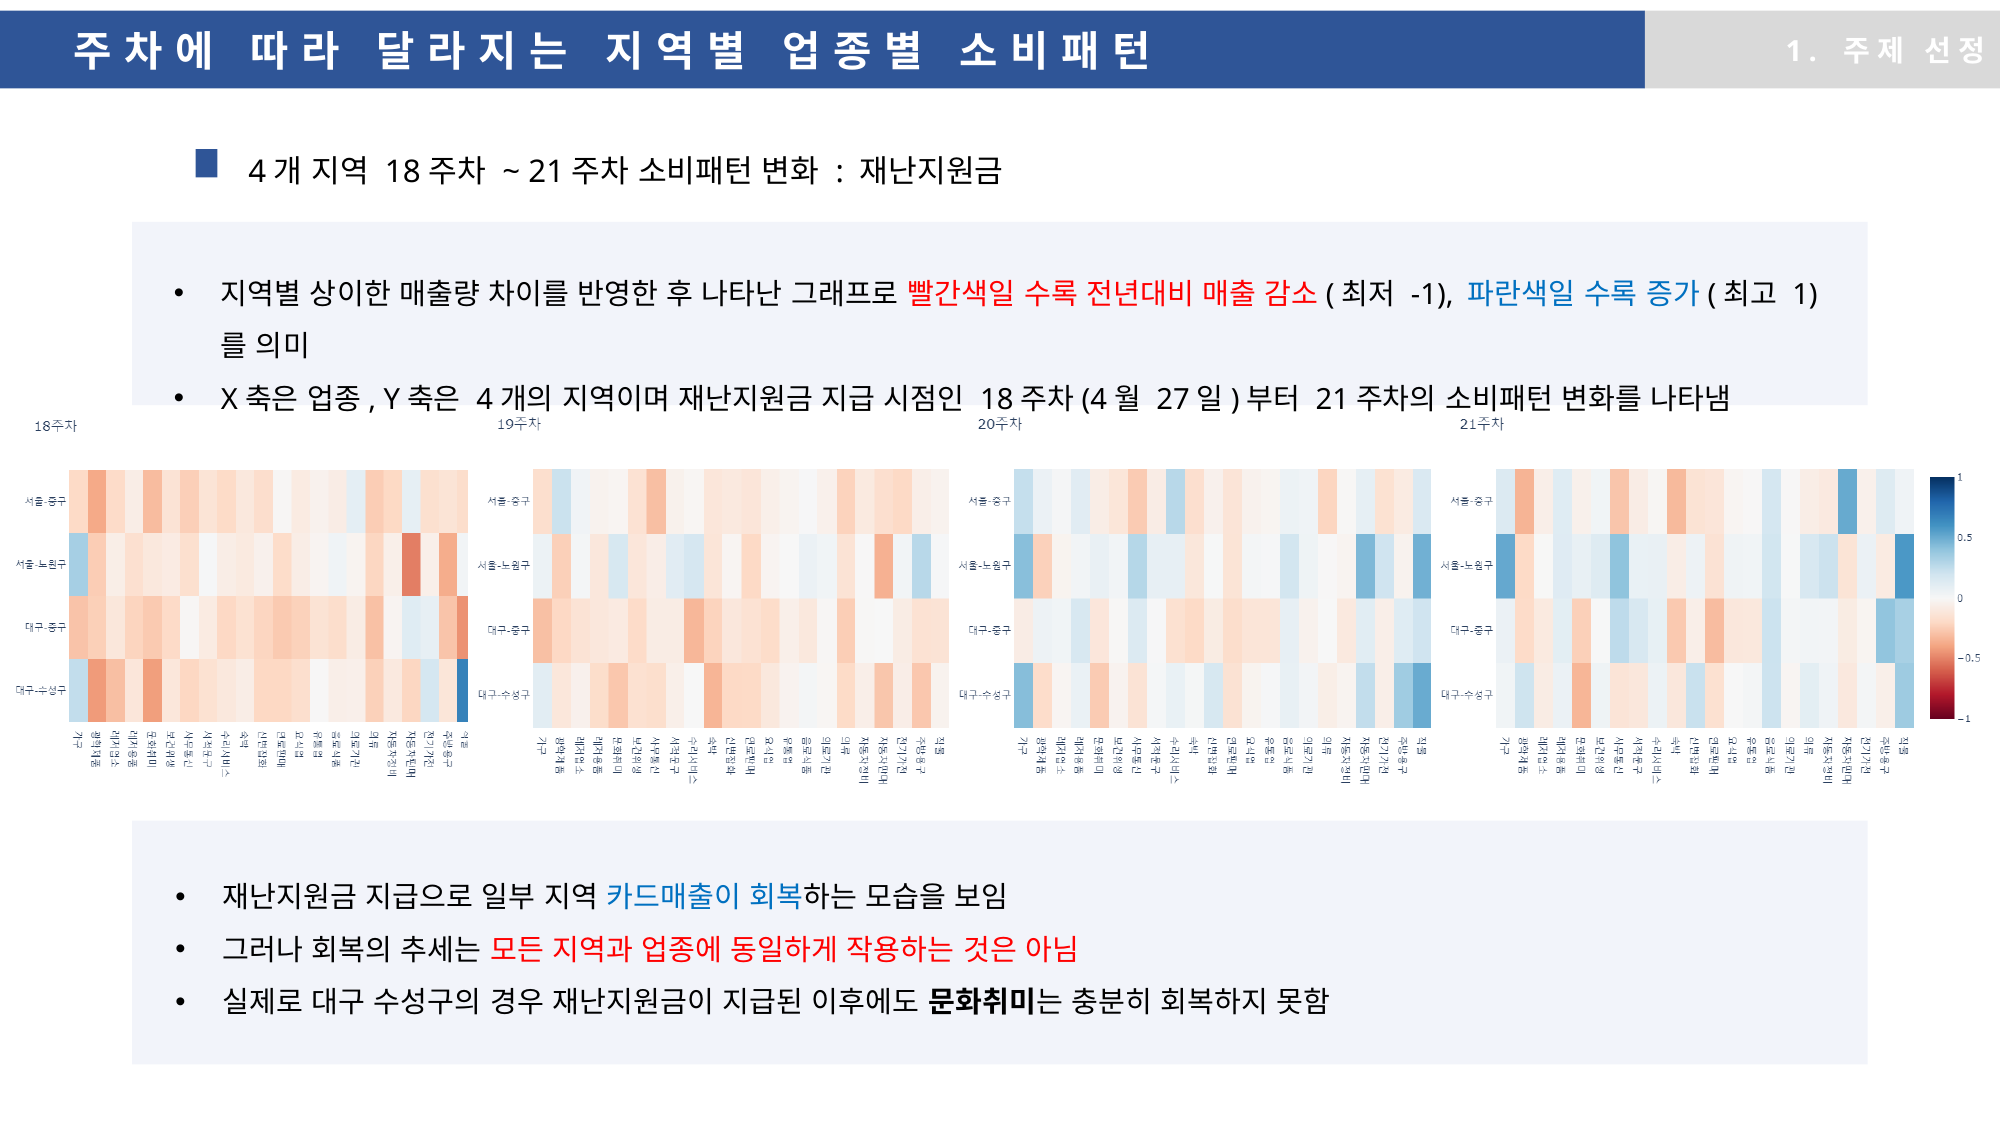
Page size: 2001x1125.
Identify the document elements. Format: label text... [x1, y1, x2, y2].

text_box 주차에 따라 달라지는 지역별 업종별 소비패턴 [0, 10, 1644, 89]
text_box 재난지원금 지급으로 일부 지역 카드매출이 회복하는 모습을 보임 그러나 회복의 추세는 모든 지역과 업종에 동일하게 작용하는 것은 아님 실제로 대구 수성구의 경우 재난지원금이 지급된 이후에도 문화취미는 충분히 회복하지 못함 [160, 853, 1843, 1026]
text_box [194, 148, 218, 178]
text_box 1. 주제 선정 [1644, 10, 2000, 89]
picture [5, 388, 1996, 792]
text_box 4개 지역 18주차 ~ 21주차 소비패턴 변화 : 재난지원금 [233, 125, 2000, 197]
text_box 지역별 상이한 매출량 차이를 반영한 후 나타난 그래프로 빨간색일 수록 전년대비 매출 감소(최저 -1), 파란색일 수록 증가(최고 1)를 의미 X축은 업종, Y축은 4개의 지역이며 재난지원금 지급 시점인 18주차(4월 27일)부터 21주차의 소비패턴 변화를 나타냄 [159, 250, 1841, 391]
text_box [132, 221, 1868, 391]
text_box [132, 820, 1868, 1065]
